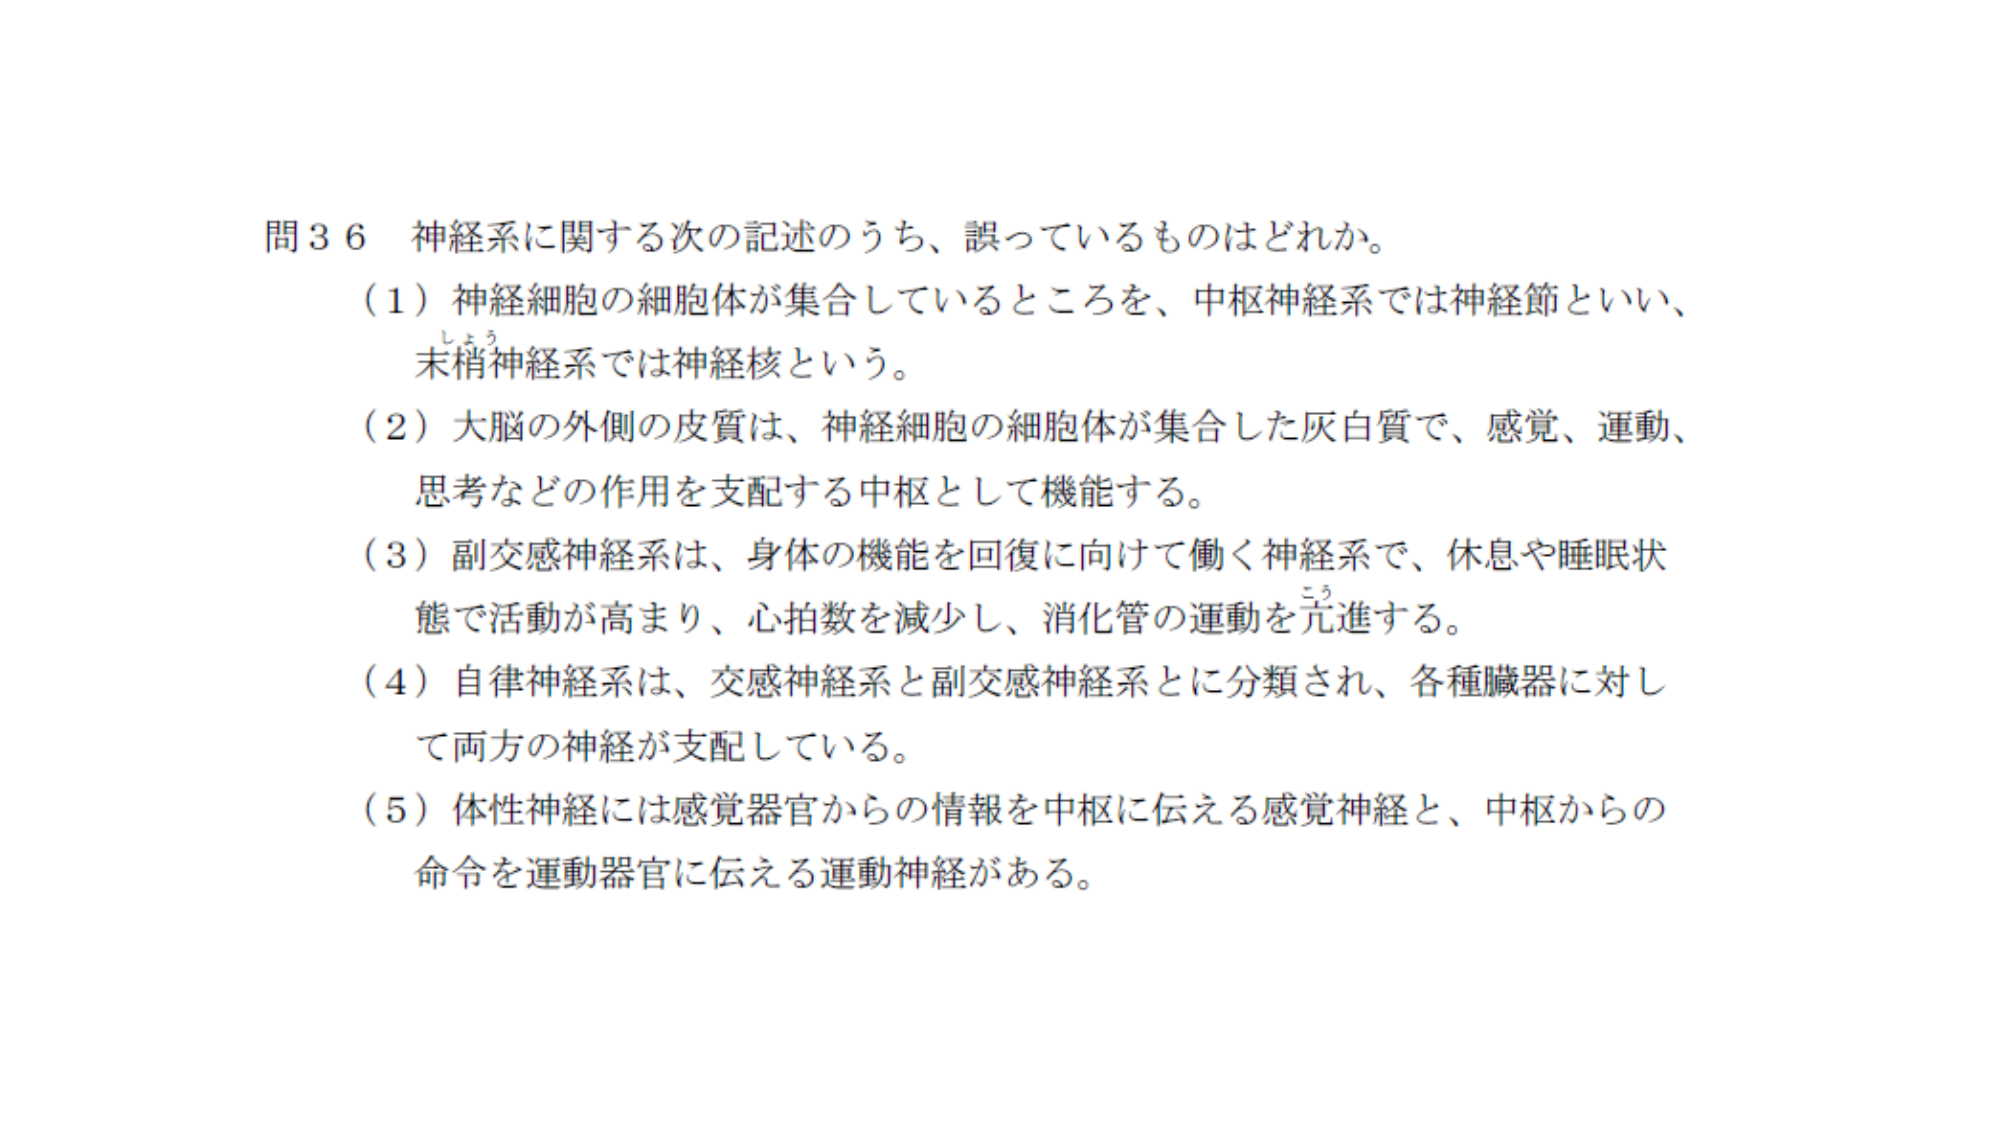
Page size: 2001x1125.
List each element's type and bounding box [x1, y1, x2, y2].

picture [247, 208, 1691, 917]
